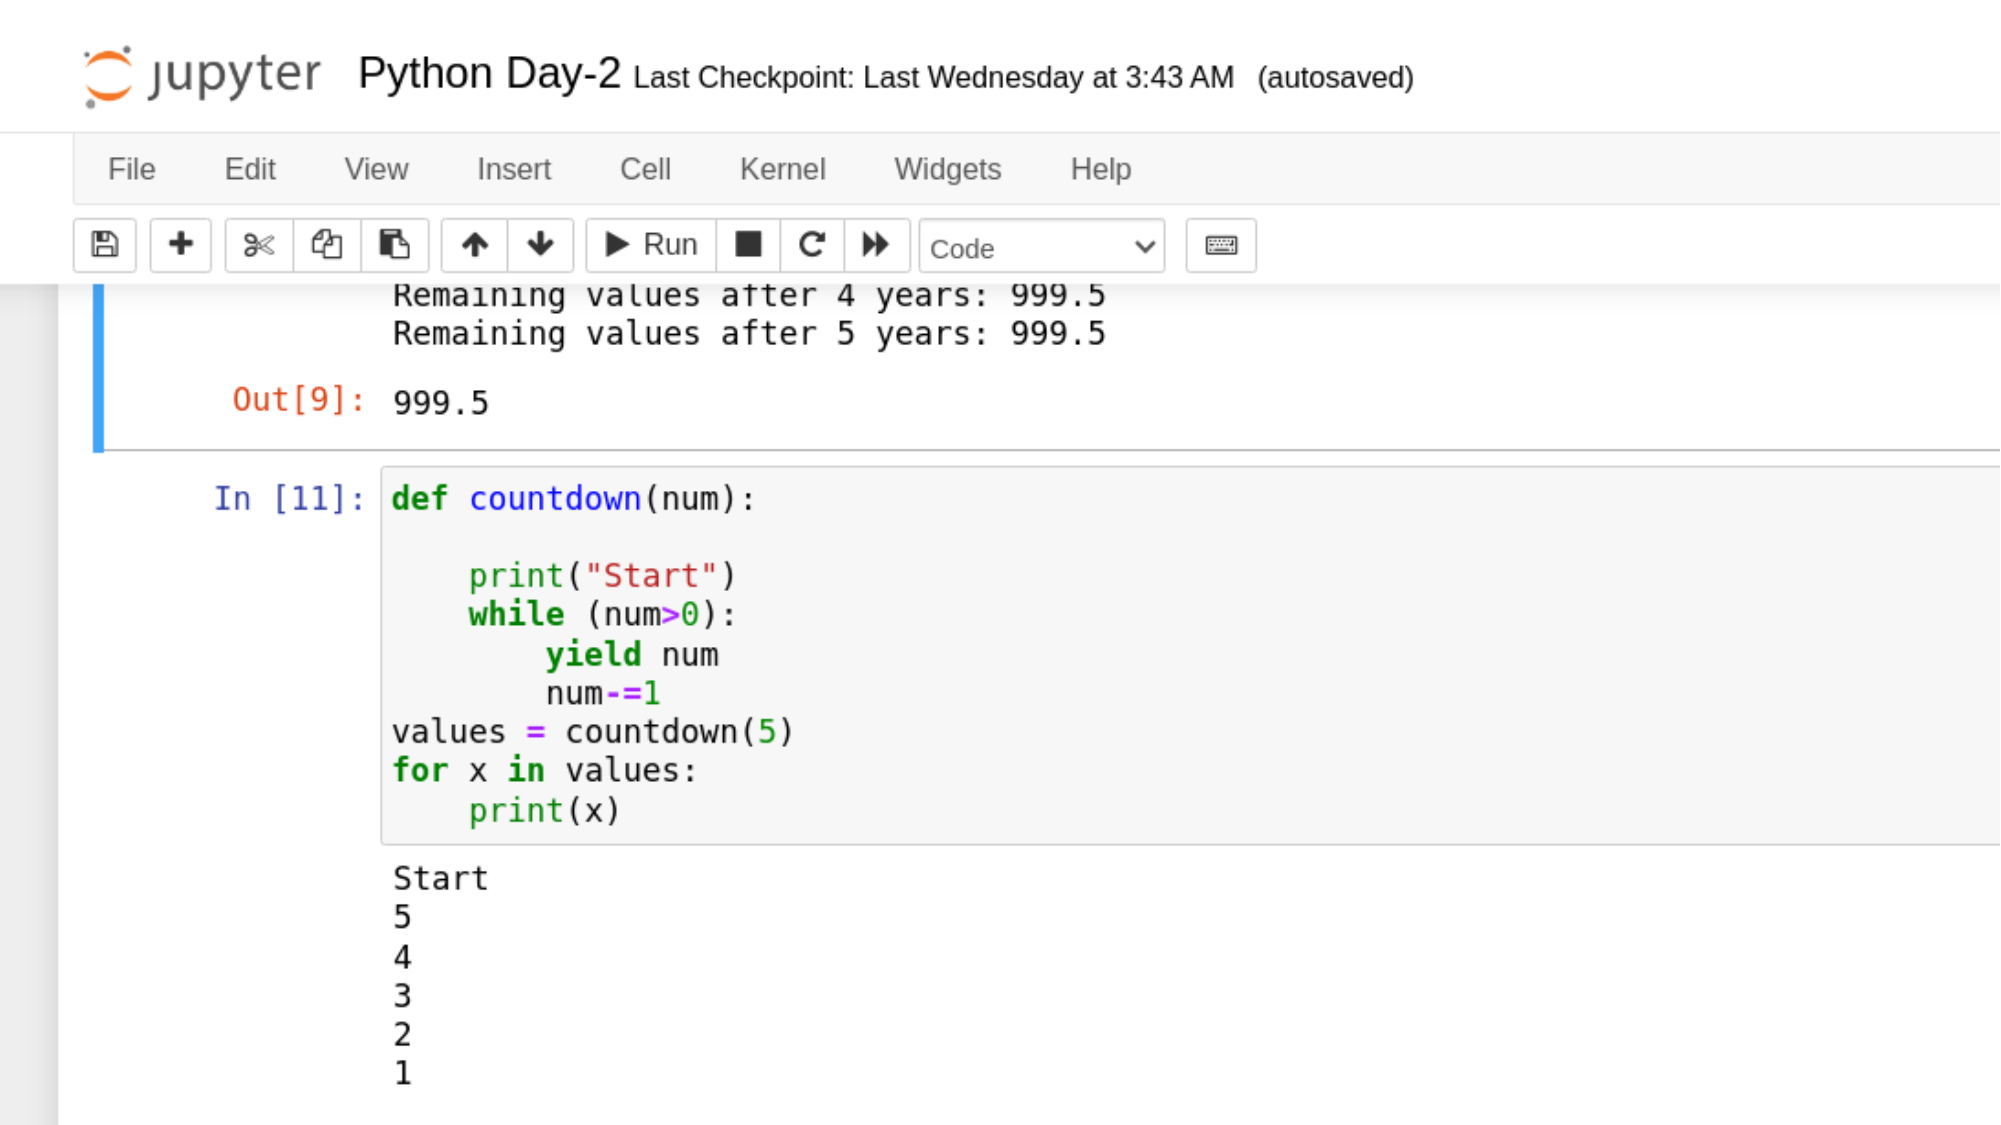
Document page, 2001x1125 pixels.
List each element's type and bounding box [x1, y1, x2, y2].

list [0, 0, 2000, 1125]
